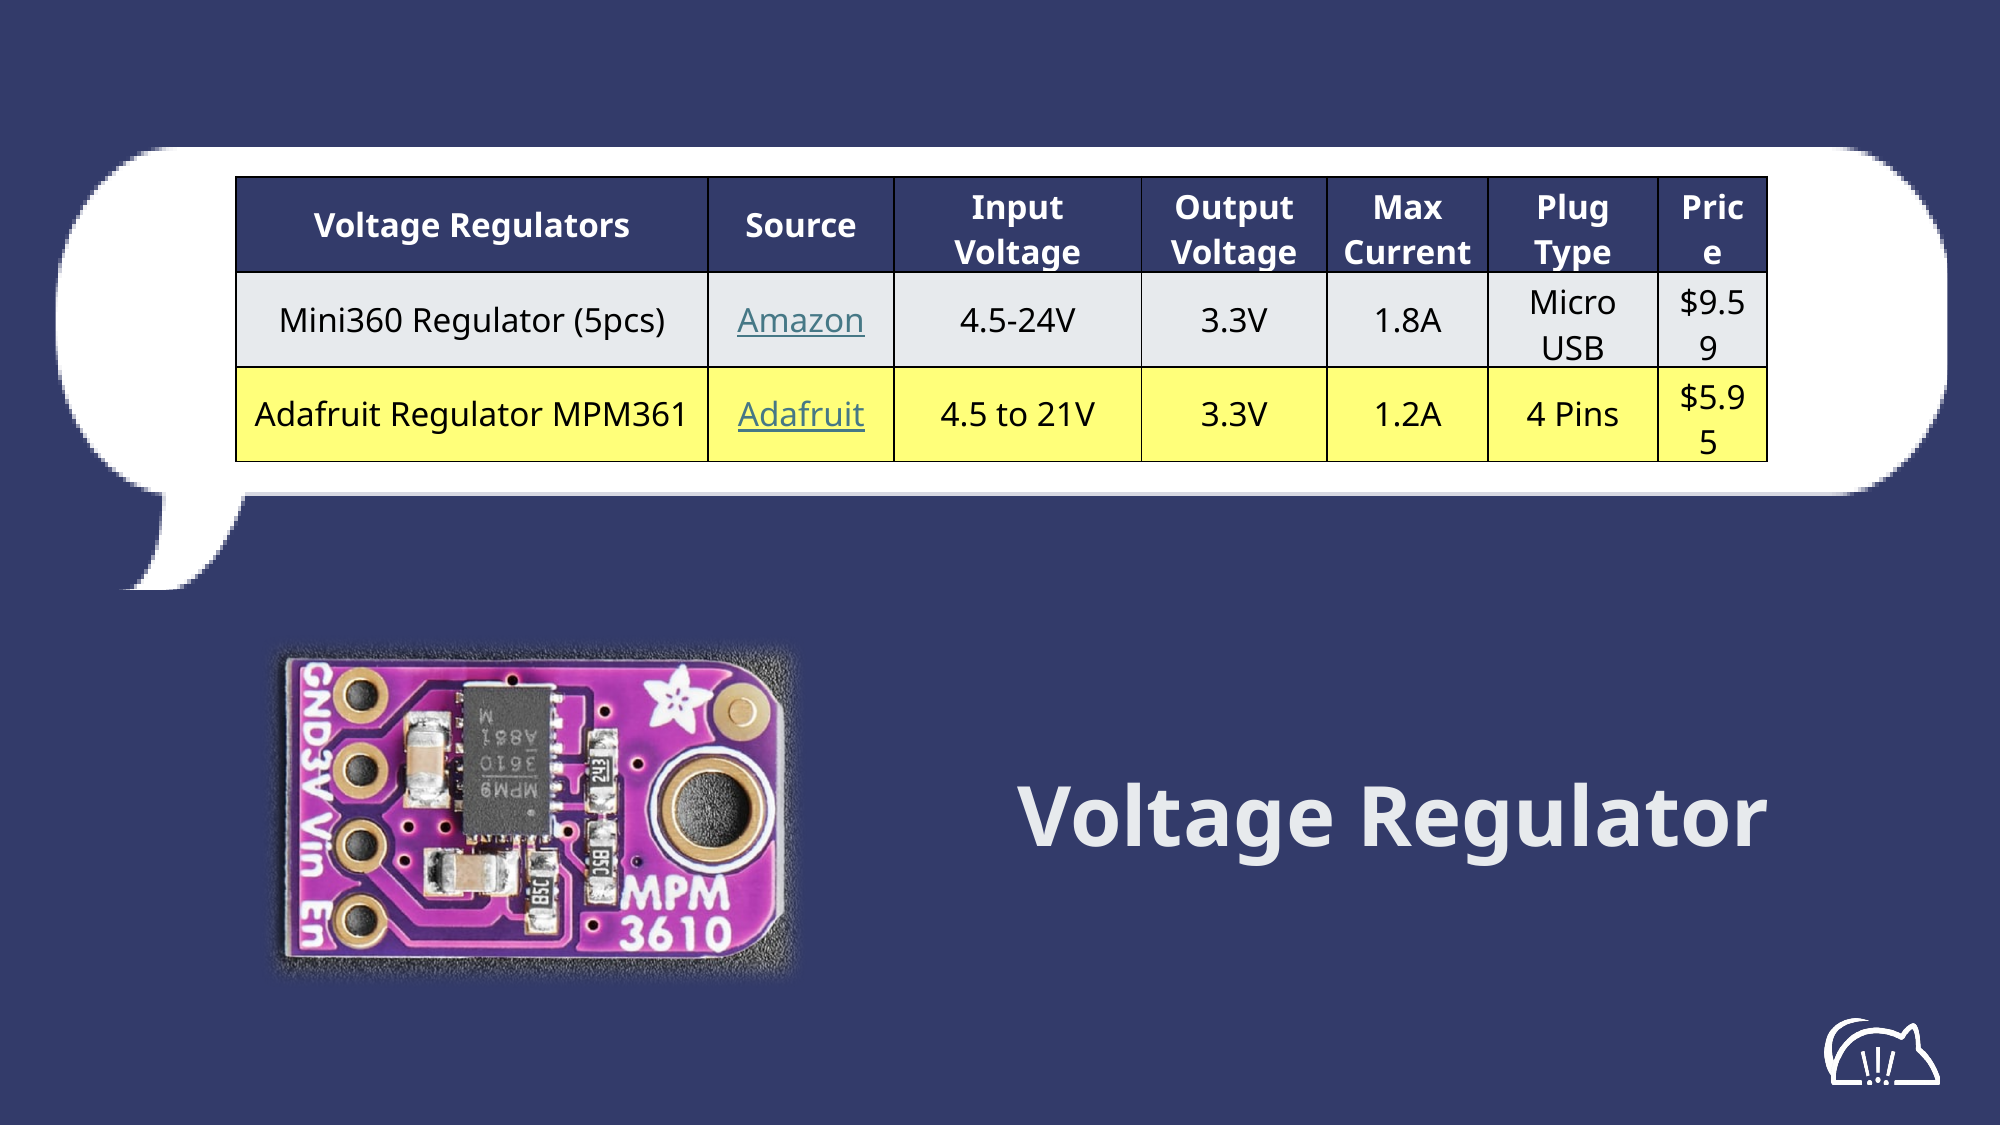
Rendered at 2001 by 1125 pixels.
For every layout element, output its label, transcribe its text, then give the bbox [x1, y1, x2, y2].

text_box Voltage Regulator [805, 755, 2000, 871]
picture [1823, 1018, 1941, 1086]
picture [55, 146, 1948, 1086]
